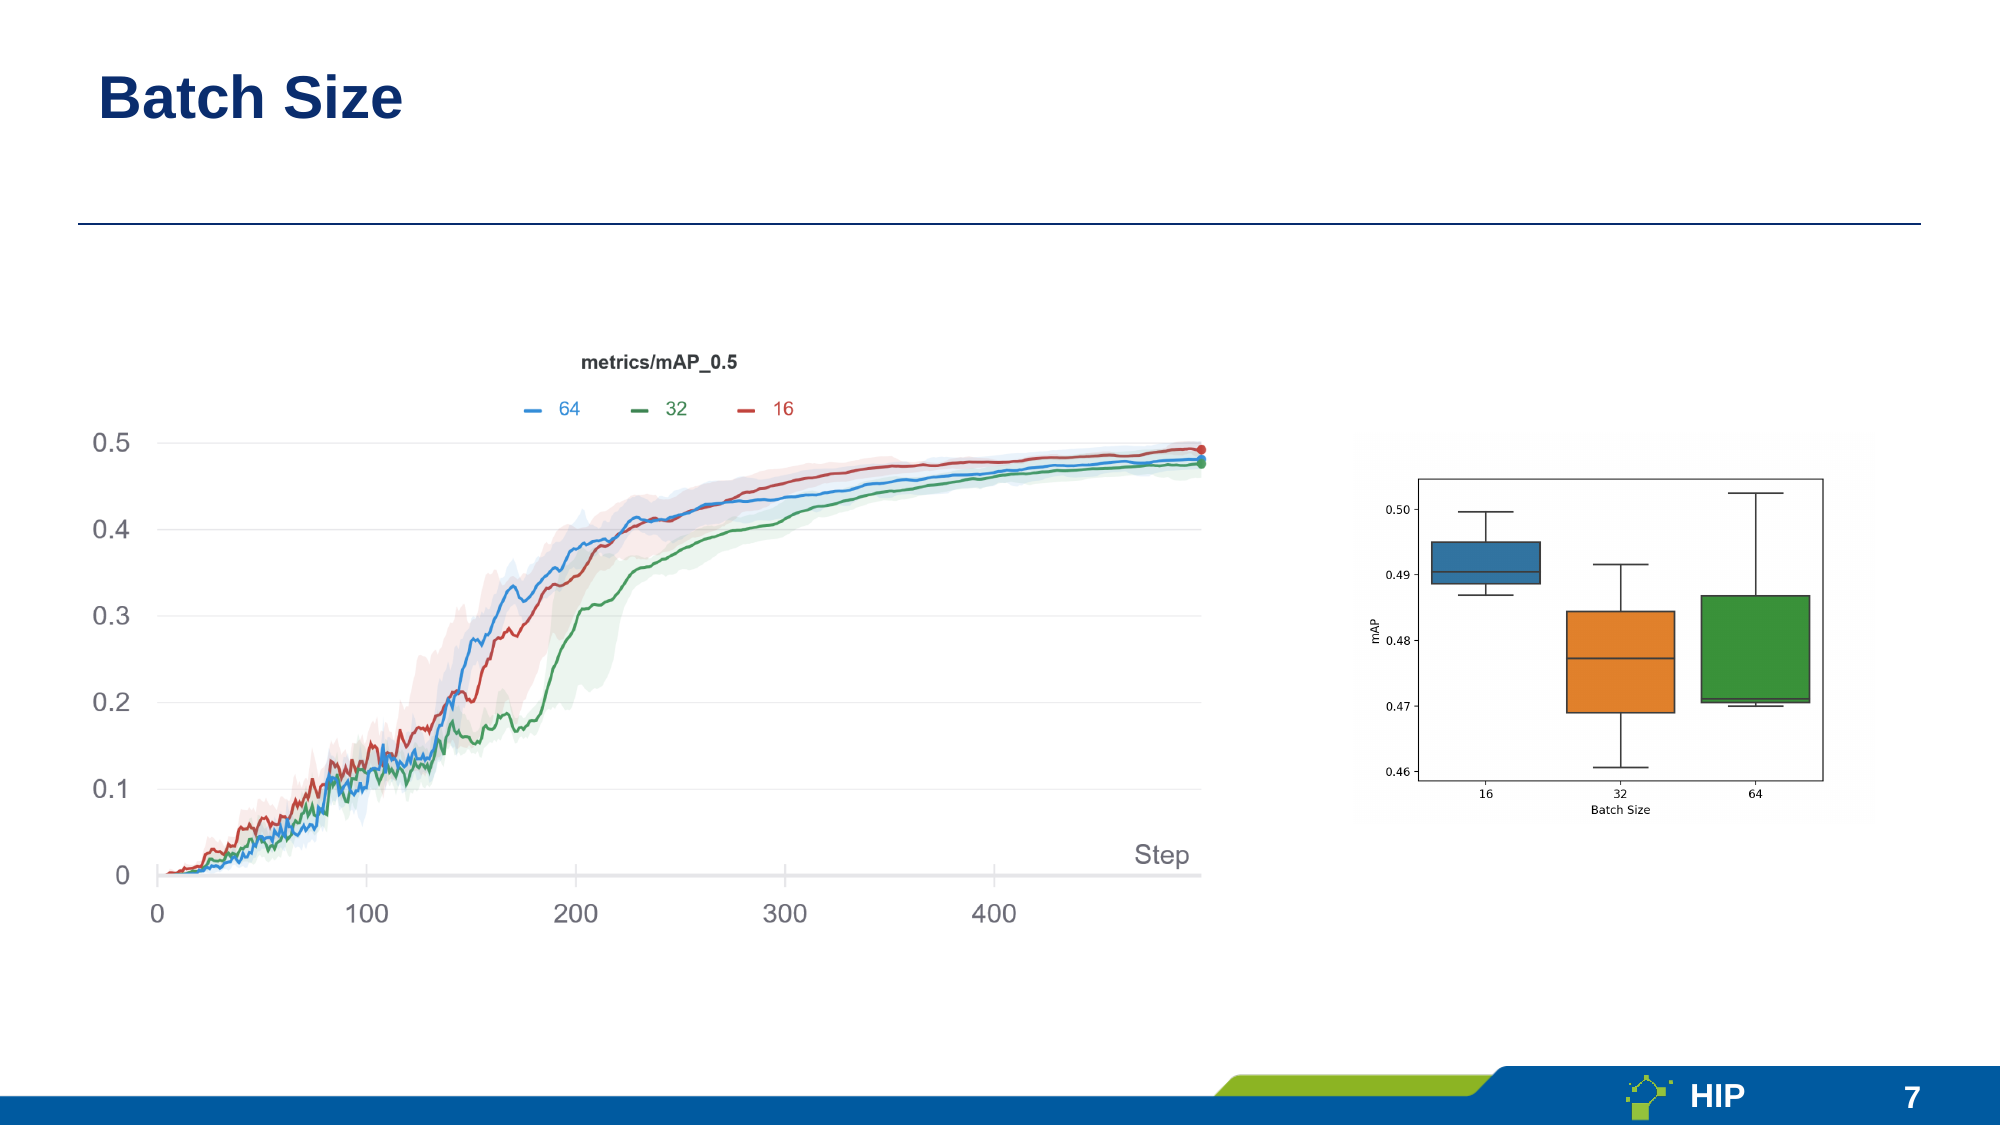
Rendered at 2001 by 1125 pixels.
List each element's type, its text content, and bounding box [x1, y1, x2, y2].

picture [1353, 432, 1875, 824]
slide_number ‹#› [1883, 1067, 1941, 1120]
title Batch Size [78, 48, 1922, 130]
picture [78, 351, 1240, 933]
picture [0, 1066, 2000, 1125]
